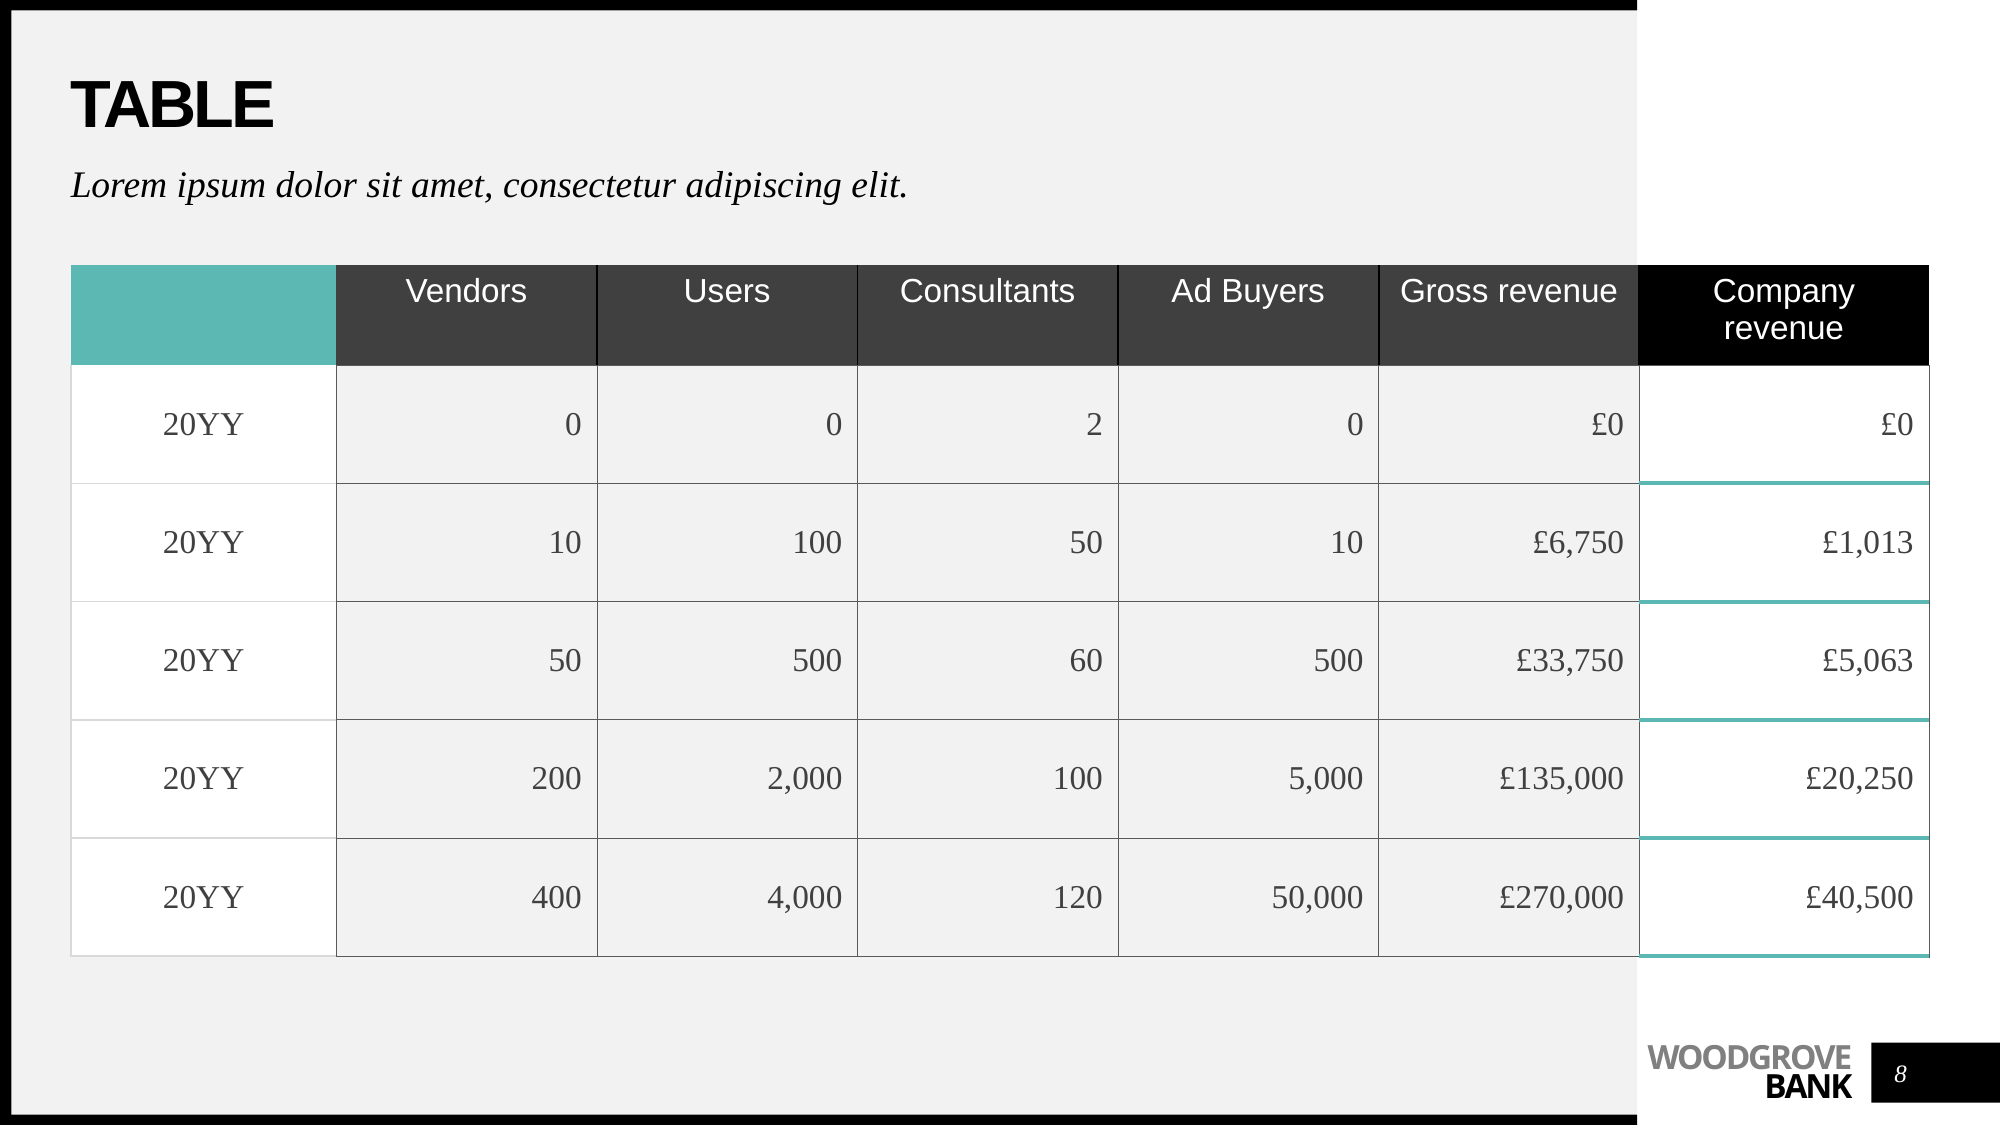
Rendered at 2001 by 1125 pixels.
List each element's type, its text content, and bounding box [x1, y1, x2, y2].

table_cell £135,000 [1379, 720, 1639, 838]
table_cell 100 [858, 720, 1118, 838]
list Lorem ipsum dolor sit amet, consectetur adipiscing elit. [70, 165, 1580, 225]
table_cell 5,000 [1119, 720, 1378, 838]
slide_number 8 [1877, 1050, 1924, 1096]
table_cell 0 [337, 366, 597, 483]
table_header Ad Buyers [1119, 265, 1378, 365]
table_cell 10 [337, 484, 597, 601]
table_header Consultants [858, 265, 1117, 365]
table_header Vendors [336, 265, 596, 365]
table_cell £1,013 [1640, 485, 1929, 600]
table_cell 50 [858, 484, 1118, 601]
table_cell £0 [1640, 366, 1929, 481]
table_cell 20YY [72, 484, 336, 601]
table_cell 50 [337, 602, 597, 719]
table_cell 500 [1119, 602, 1378, 719]
table_cell 20YY [72, 721, 336, 837]
table_header [71, 265, 336, 365]
table_cell 500 [598, 602, 857, 719]
table_cell 4,000 [598, 839, 857, 956]
table_header Users [598, 265, 857, 365]
table_cell 400 [337, 839, 597, 956]
title Table [70, 70, 1580, 142]
table_cell 20YY [72, 365, 336, 483]
table_cell 10 [1119, 484, 1378, 601]
table_cell 2,000 [598, 720, 857, 838]
table_cell 0 [598, 366, 857, 483]
table_cell 120 [858, 839, 1118, 956]
table_cell 2 [858, 366, 1118, 483]
table_cell £0 [1379, 366, 1639, 483]
table_cell £33,750 [1379, 602, 1639, 719]
table_cell 20YY [72, 839, 336, 955]
table_cell 0 [1119, 366, 1378, 483]
table_cell £270,000 [1379, 839, 1639, 956]
table_cell 20YY [72, 602, 336, 719]
table_cell £6,750 [1379, 484, 1639, 601]
table_cell £5,063 [1640, 604, 1929, 718]
table_cell 60 [858, 602, 1118, 719]
table_cell £40,500 [1640, 840, 1929, 954]
table_cell 100 [598, 484, 857, 601]
table_cell £20,250 [1640, 722, 1929, 836]
table_header Company revenue [1640, 265, 1929, 365]
table_cell 50,000 [1119, 839, 1378, 956]
table_header Gross revenue [1380, 265, 1638, 365]
table_cell 200 [337, 720, 597, 838]
